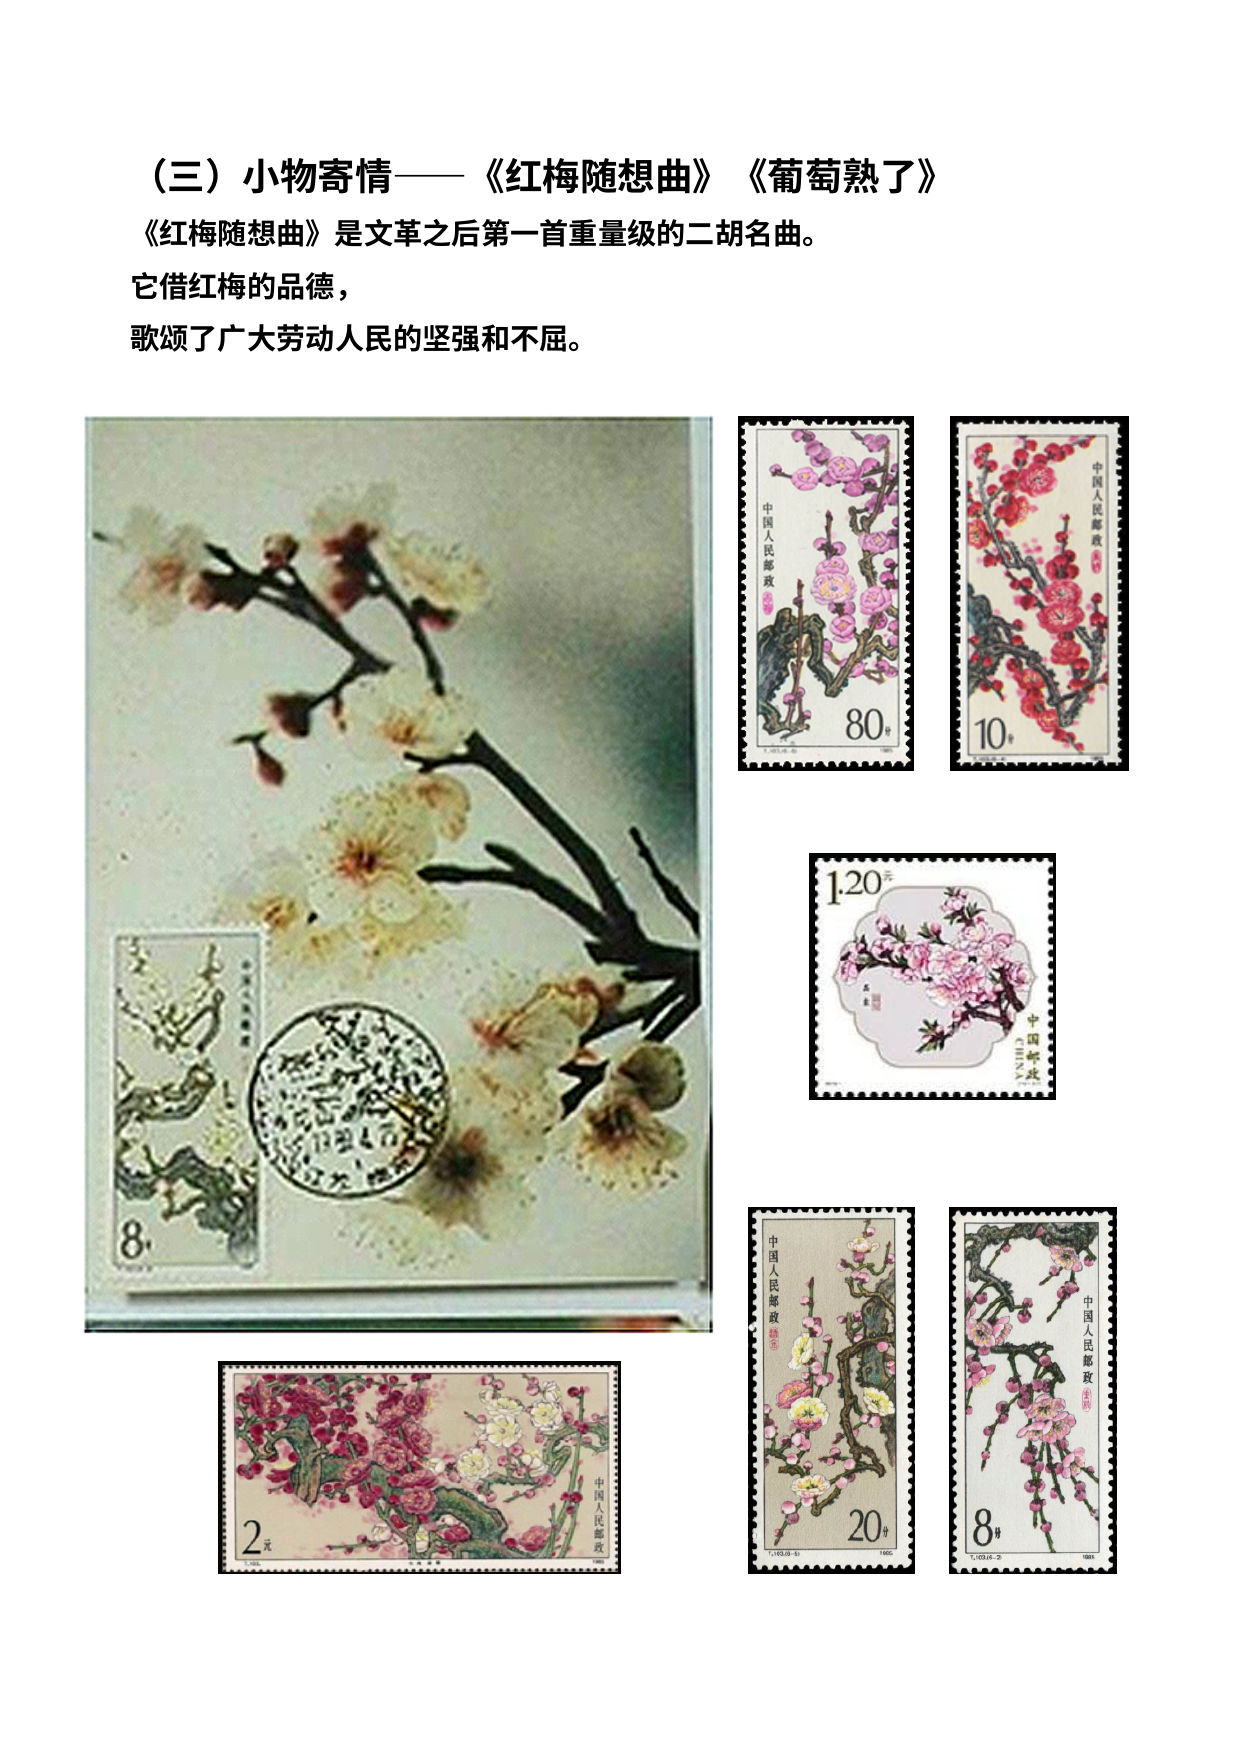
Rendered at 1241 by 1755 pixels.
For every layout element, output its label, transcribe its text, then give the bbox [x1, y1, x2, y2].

picture [948, 1207, 1117, 1575]
picture [808, 853, 1057, 1100]
picture [950, 416, 1129, 771]
picture [218, 1361, 621, 1575]
picture [748, 1207, 916, 1575]
picture [737, 416, 914, 771]
text_box （三）小物寄情——《红梅随想曲》《葡萄熟了》 《红梅随想曲》是文革之后第一首重量级的二胡名曲。 它借红梅的品德， 歌颂了广大劳动人民的坚强和不屈。 [115, 123, 971, 483]
picture [71, 404, 718, 1338]
